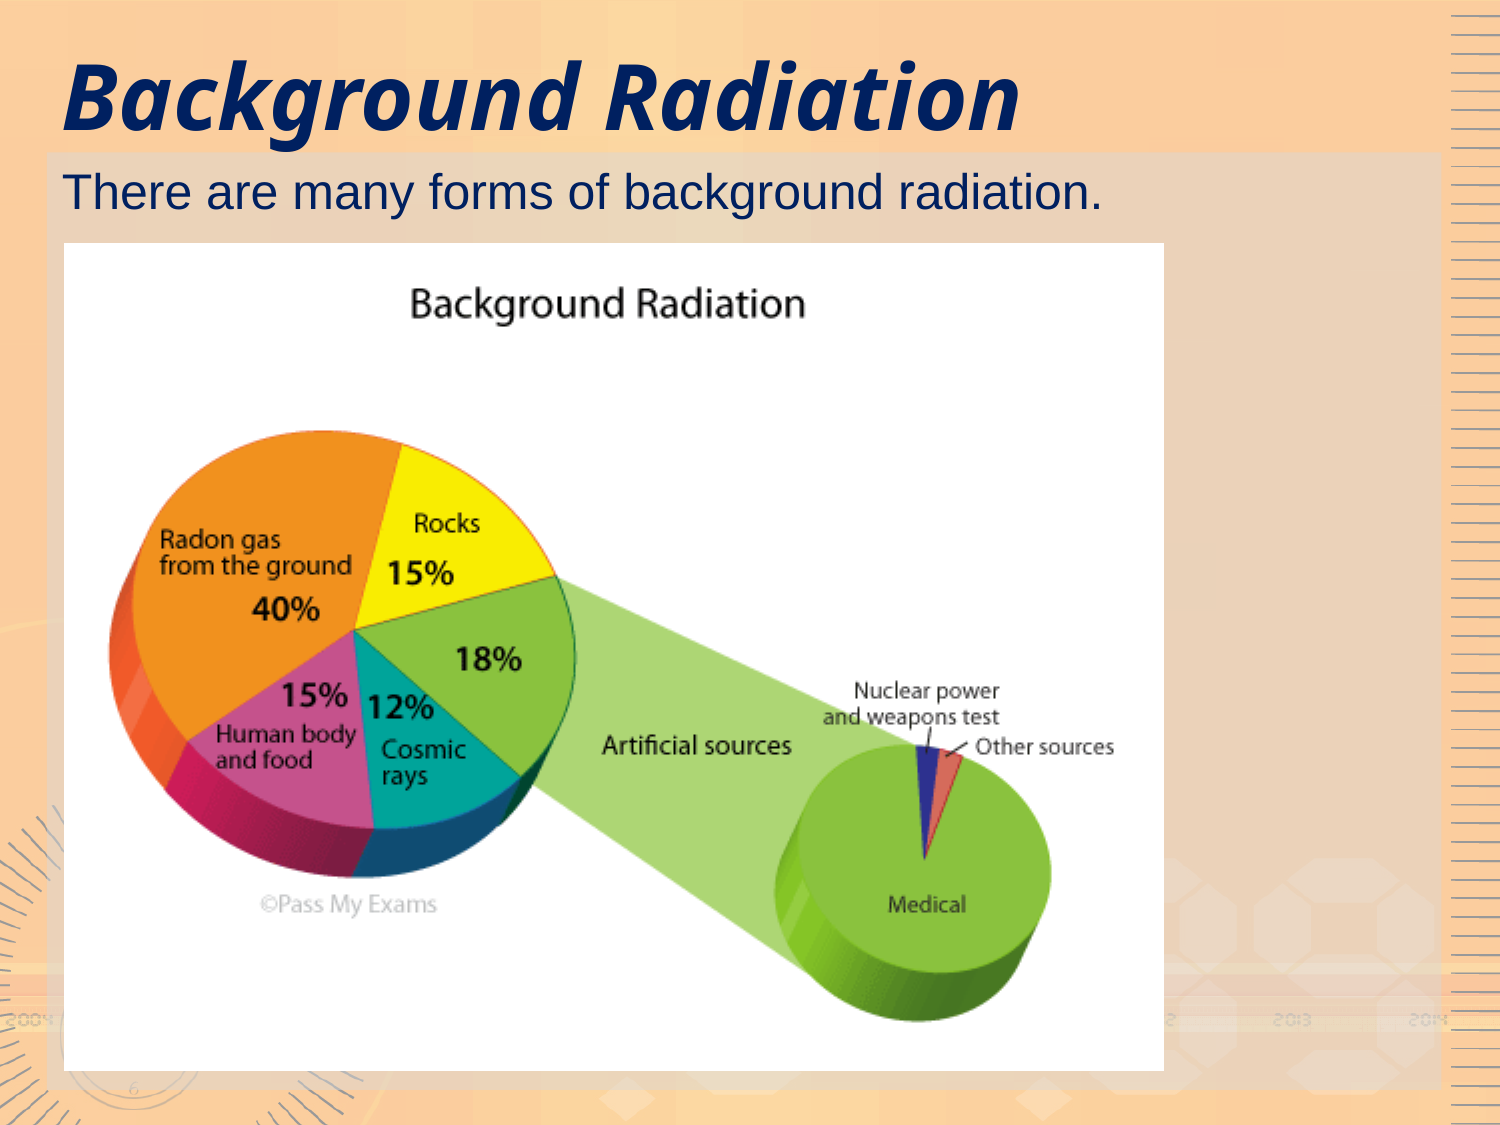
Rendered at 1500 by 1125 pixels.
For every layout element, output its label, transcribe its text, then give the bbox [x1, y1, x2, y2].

title Background Radiation [46, 0, 1426, 152]
list There are many forms of background radiation. [46, 152, 1442, 1091]
picture [64, 243, 1164, 1071]
text_box [0, 0, 1500, 1125]
